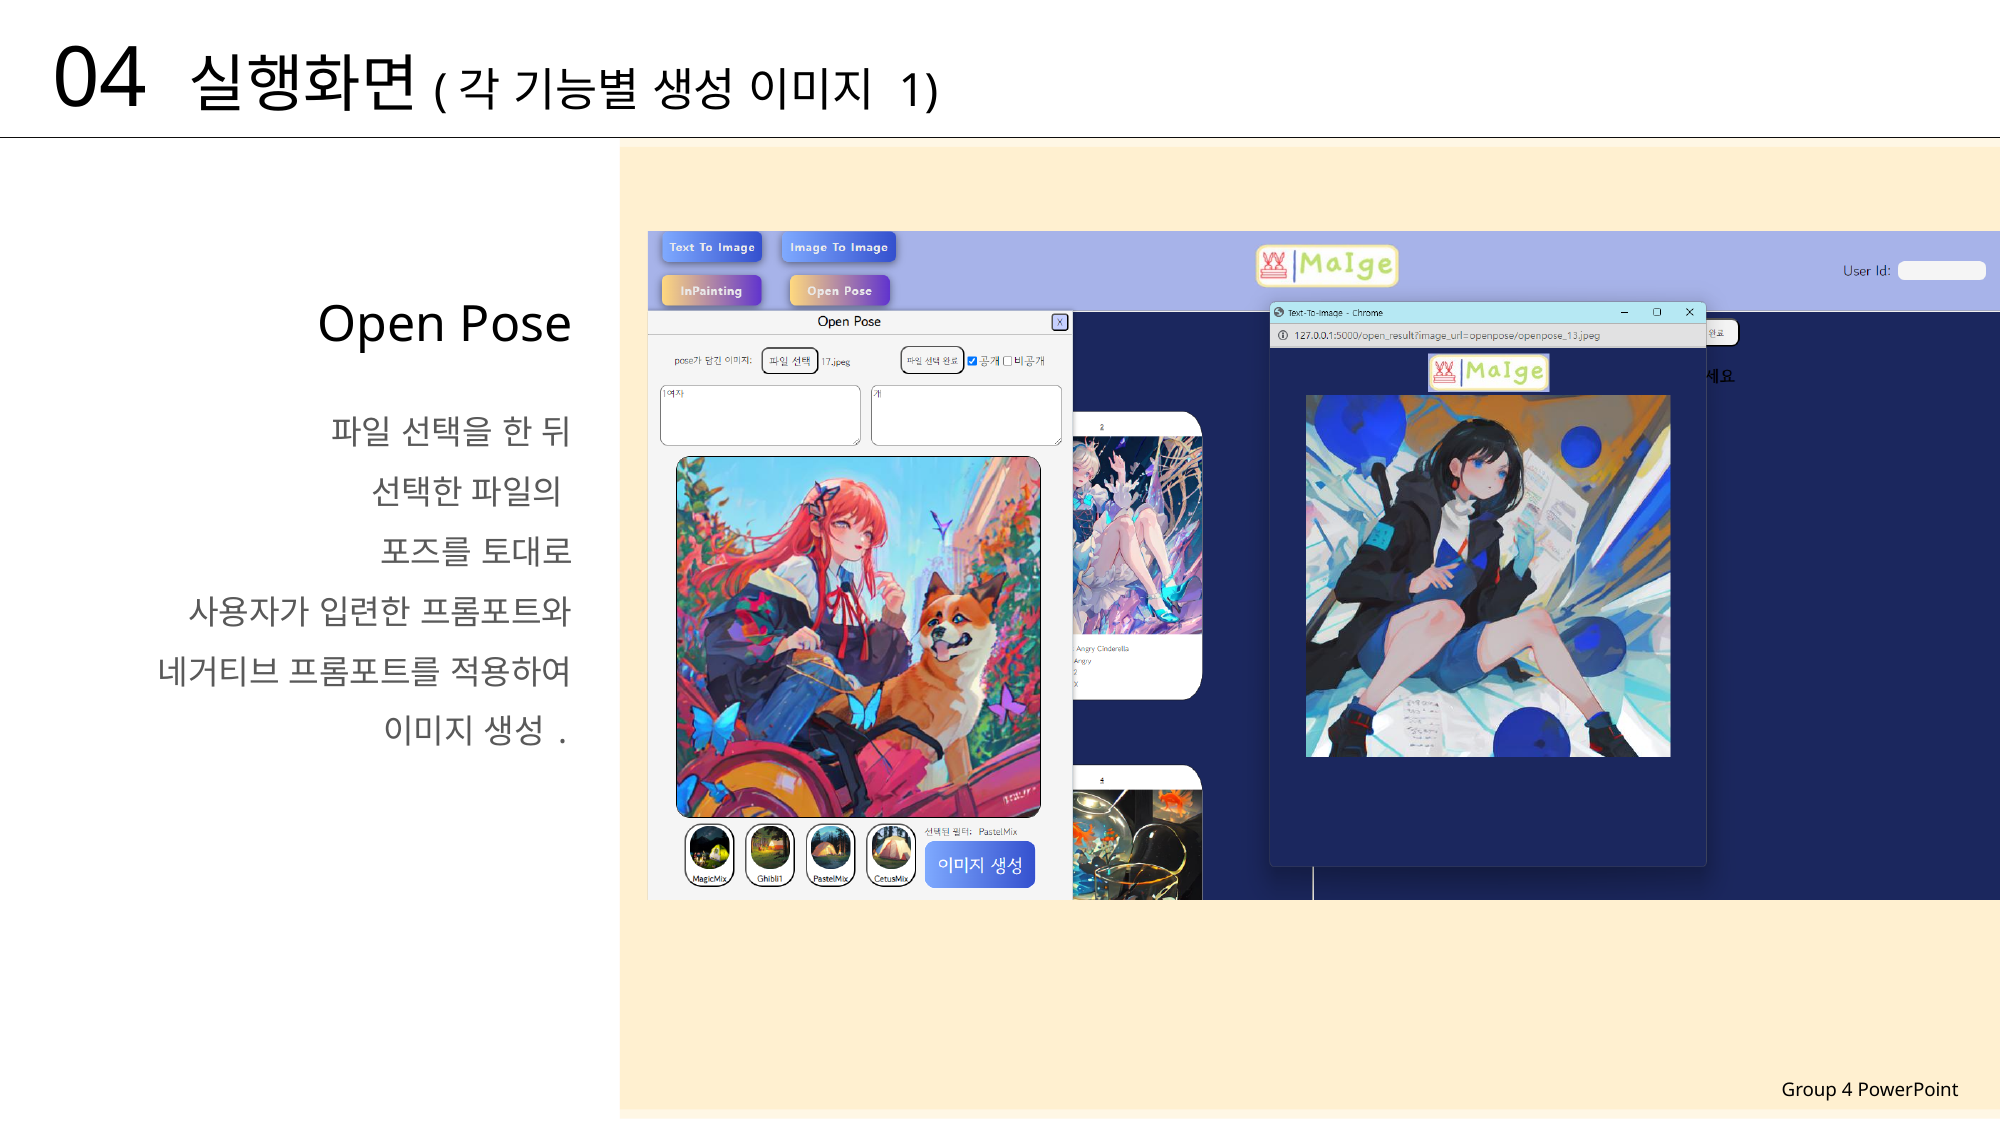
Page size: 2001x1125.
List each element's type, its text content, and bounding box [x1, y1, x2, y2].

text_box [619, 149, 2000, 1119]
text_box Open Pose 파일 선택을 한 뒤 선택한 파일의 포즈를 토대로 사용자가 입련한 프롬포트와 네거티브 프롬포트를 적용하여 이미지 생성. [124, 284, 588, 758]
text_box 04 실행화면(각 기능별 생성 이미지 1) [37, 15, 1155, 131]
picture [647, 230, 2000, 901]
